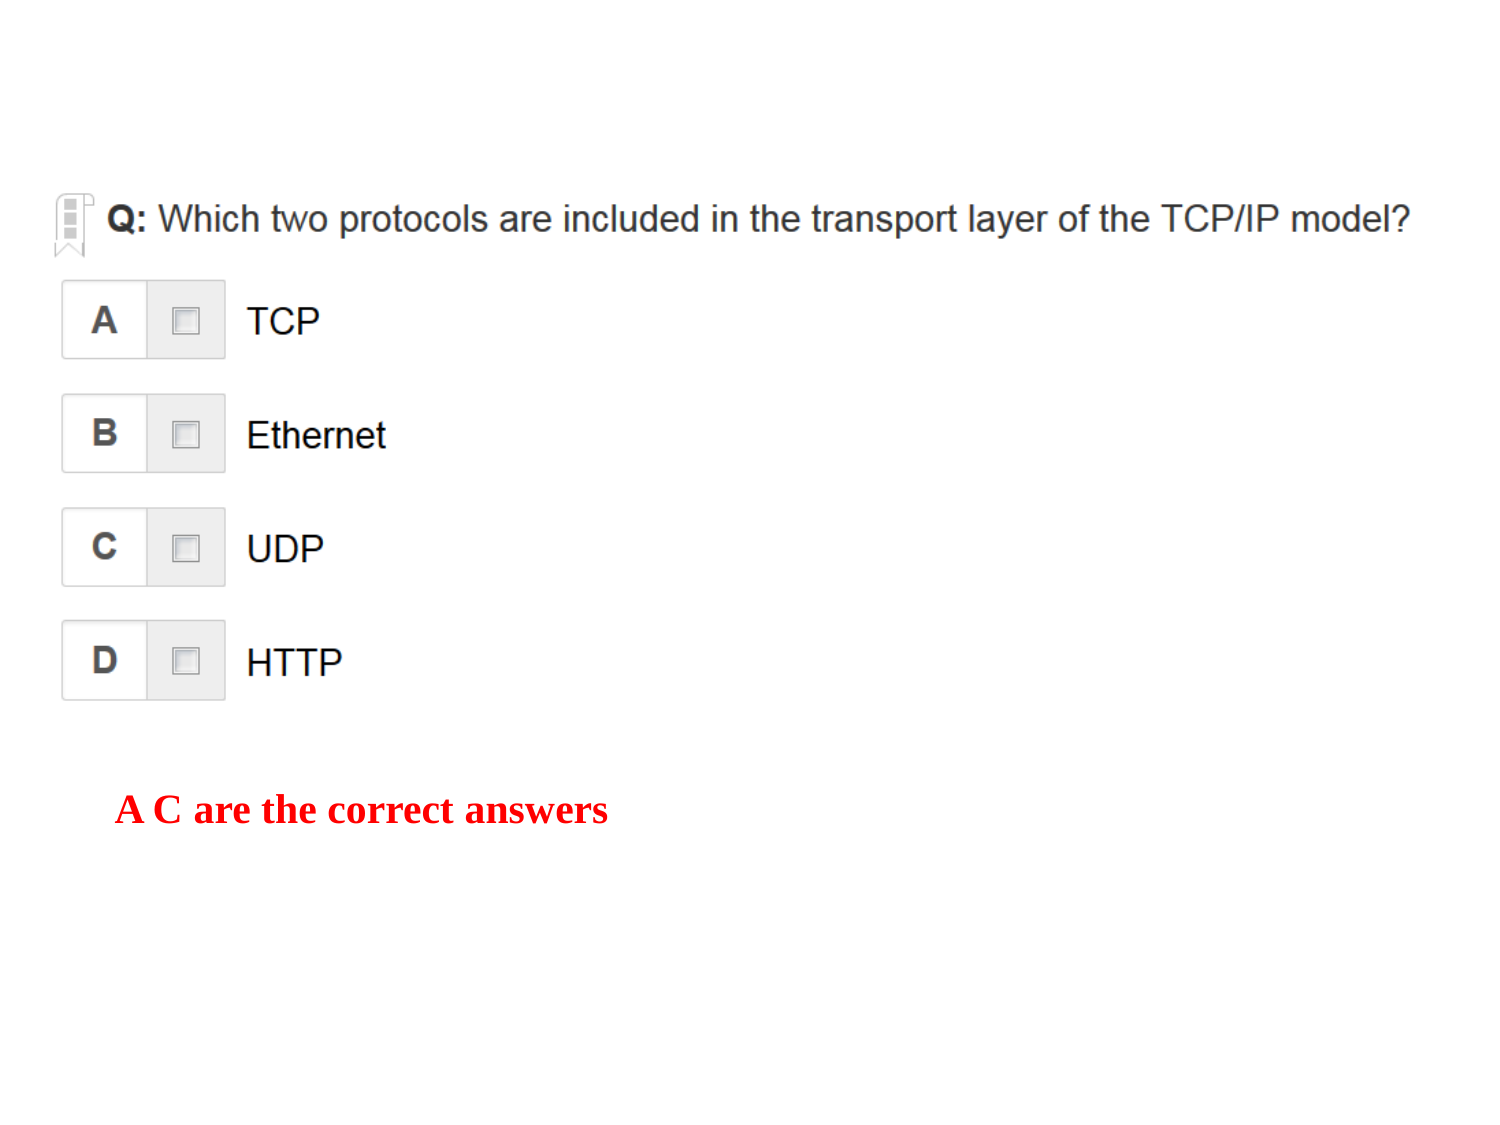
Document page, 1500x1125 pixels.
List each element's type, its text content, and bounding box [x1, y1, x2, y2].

picture [37, 162, 1437, 731]
text_box A C are the correct answers [0, 774, 1450, 840]
